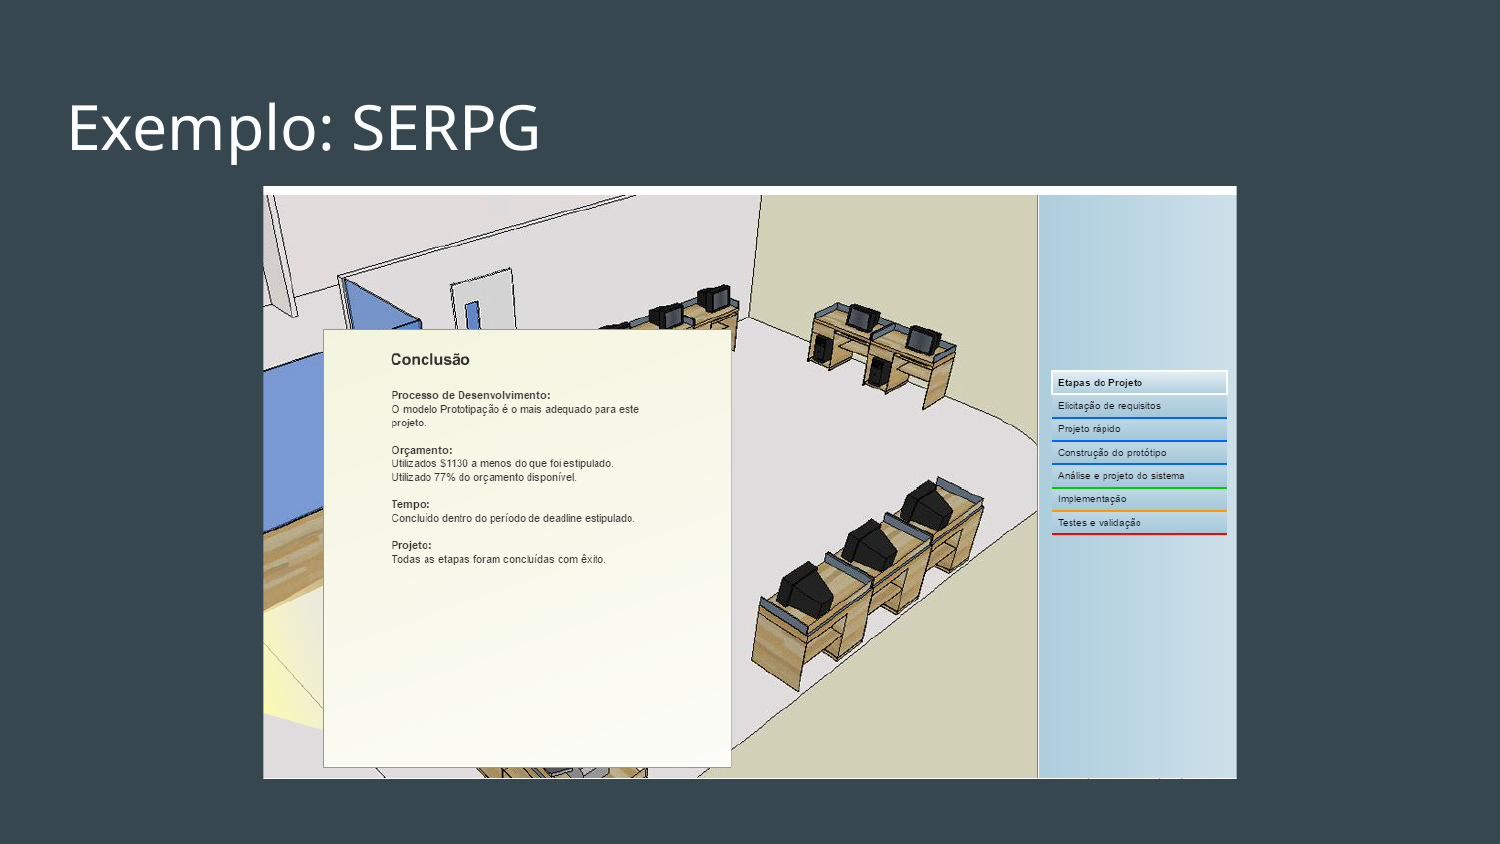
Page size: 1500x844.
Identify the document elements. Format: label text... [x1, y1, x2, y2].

picture [263, 186, 1237, 780]
title Exemplo: SERPG [51, 72, 1449, 167]
